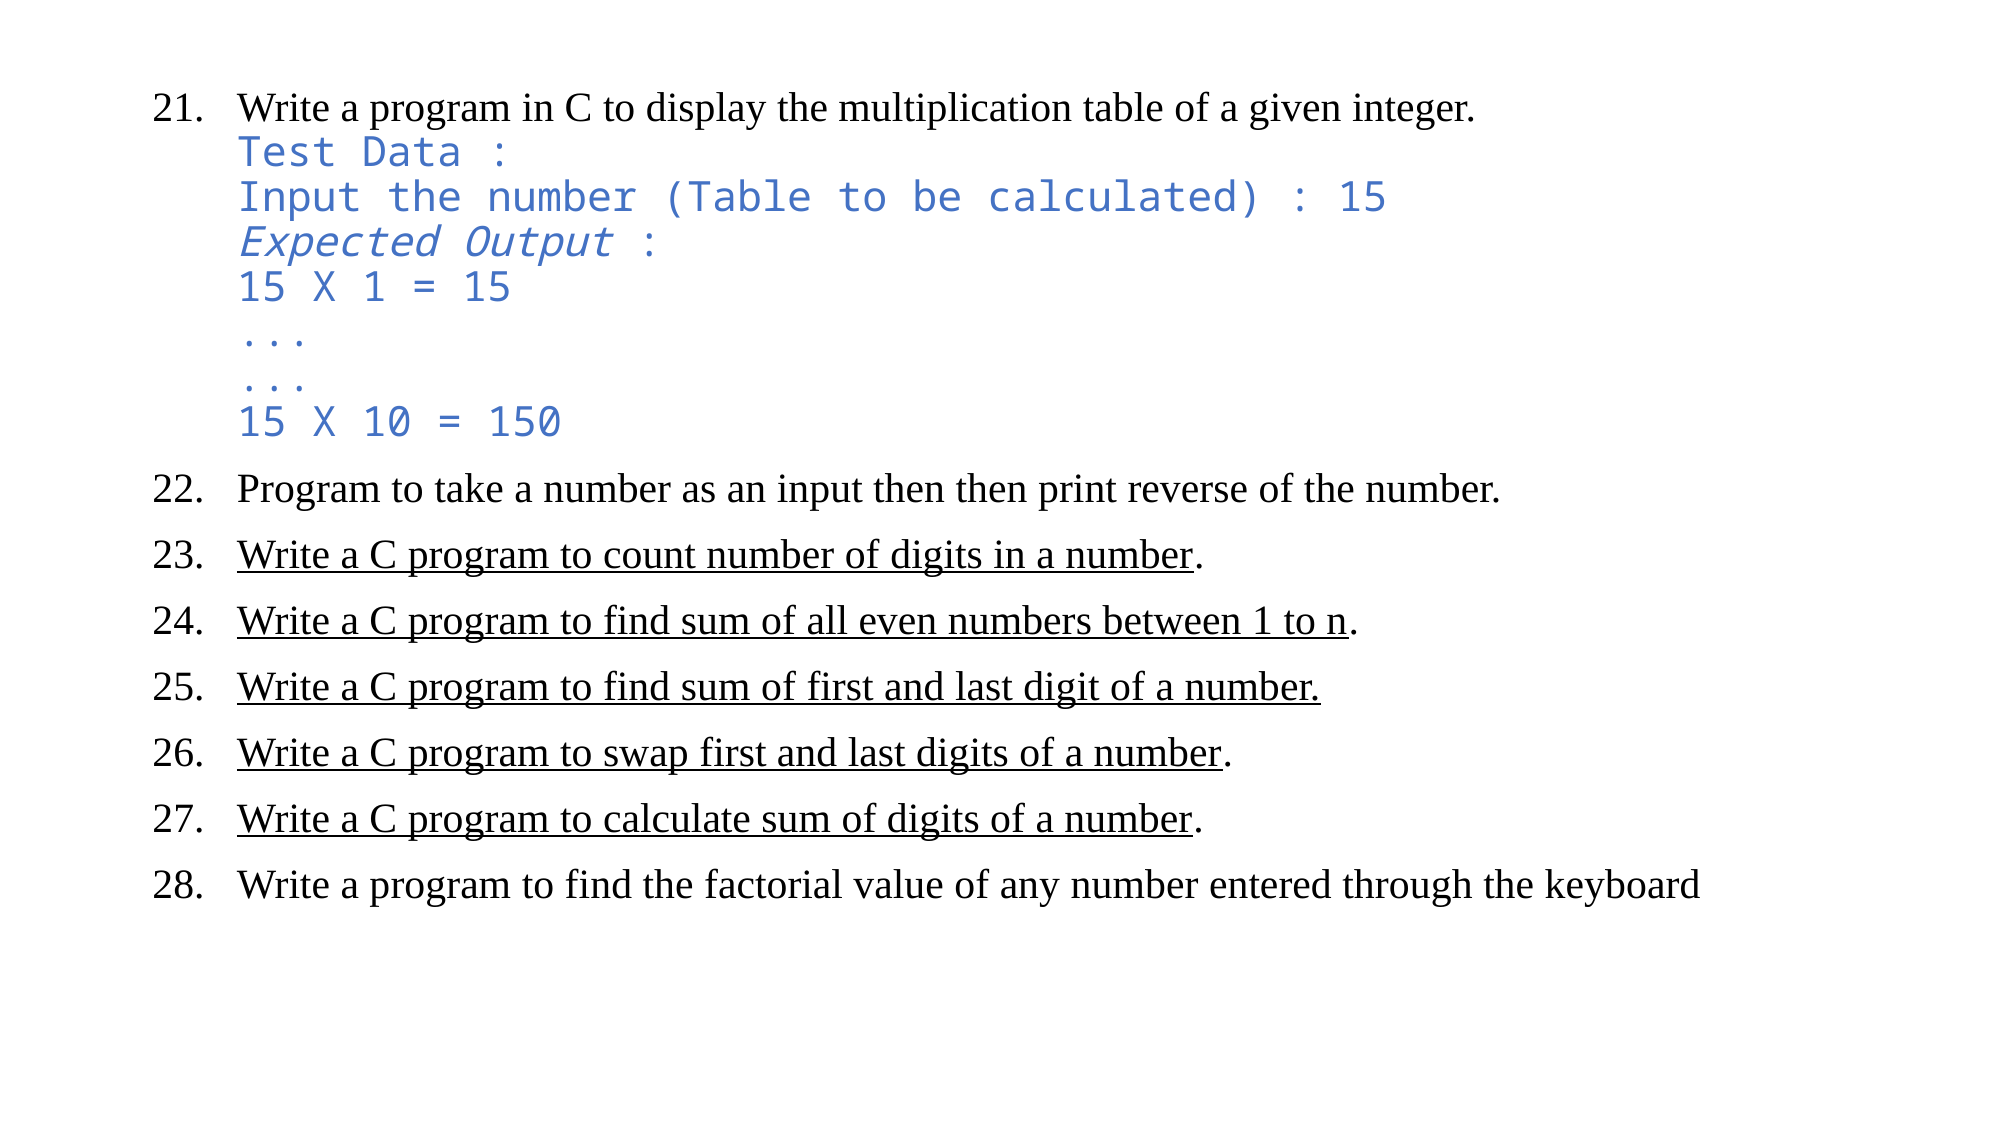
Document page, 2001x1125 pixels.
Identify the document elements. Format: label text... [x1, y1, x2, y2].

list Write a program in C to display the multiplication table of a given integer. Test Data : Input the number (Table to be calculated) : 15 Expected Output : 15 X 1 = 15 ... ... 15 X 10 = 150 Program to take a number as an input then then print reverse of the number. Write a C program to count number of digits in a number. Write a C program to find sum of all even numbers between 1 to n. Write a C program to find sum of first and last digit of a number. Write a C program to swap first and last digits of a number. Write a C program to calculate sum of digits of a number. Write a program to find the factorial value of any number entered through the keyboard [137, 77, 1863, 1014]
